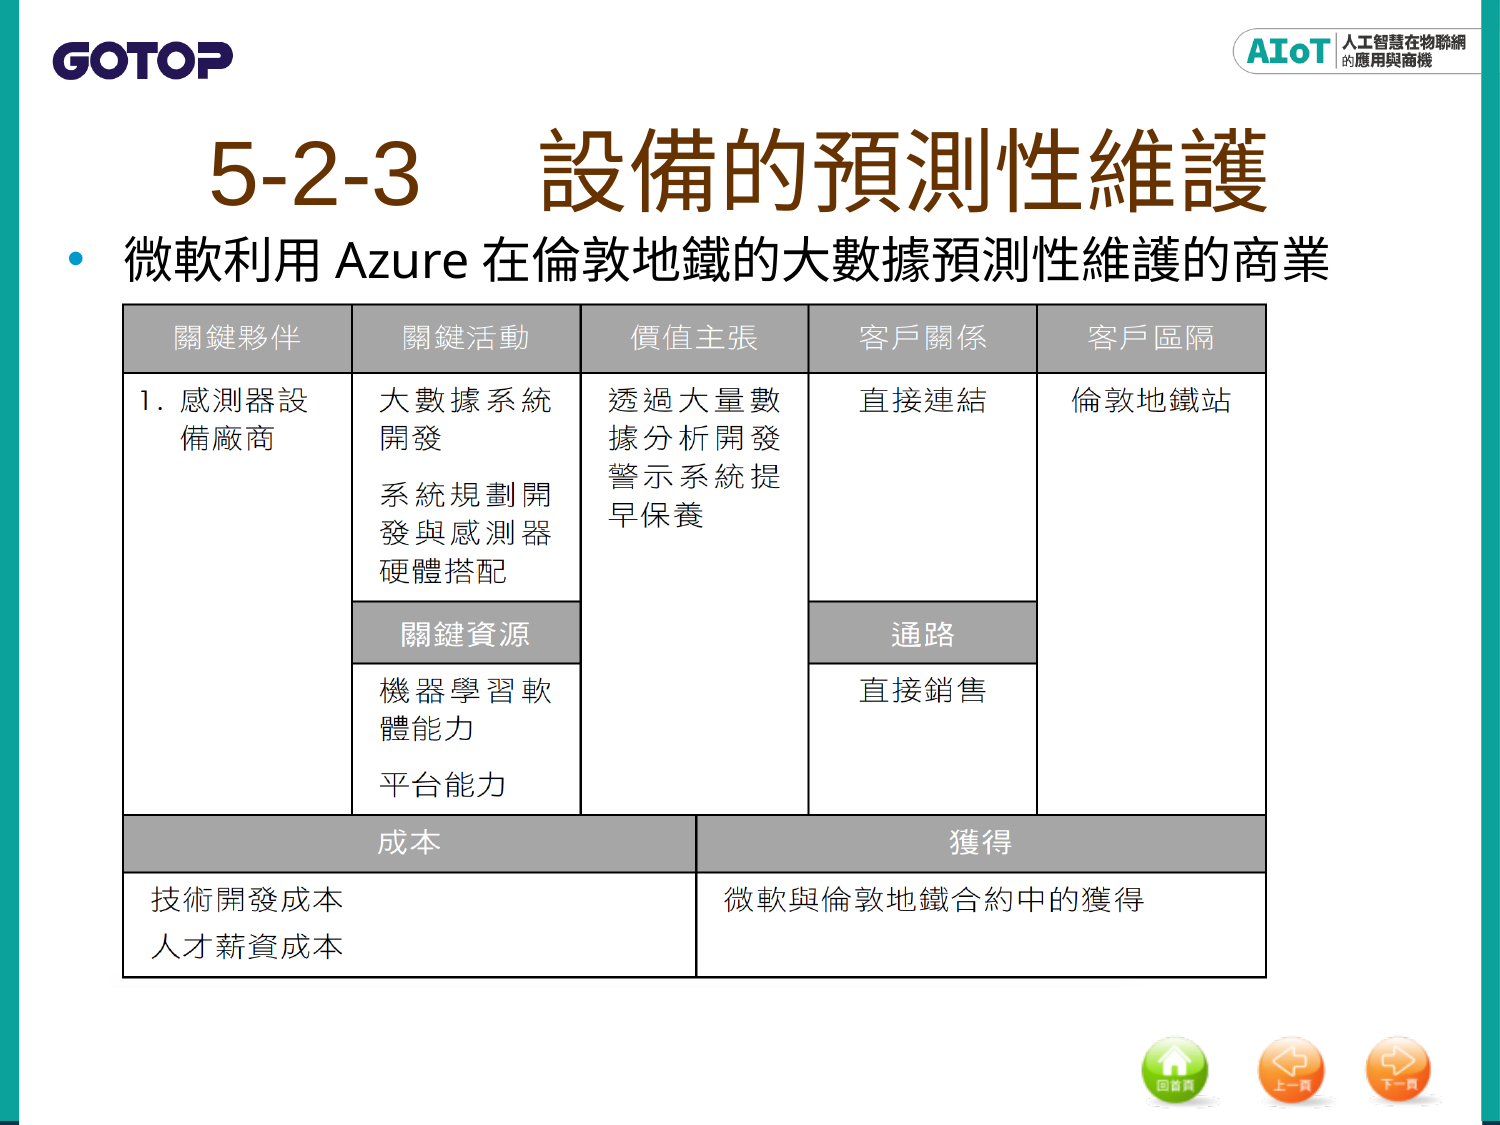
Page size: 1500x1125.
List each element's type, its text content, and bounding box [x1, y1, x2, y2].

title 5-2-3 設備的預測性維護 [0, 62, 1500, 275]
picture [0, 275, 1500, 1125]
text_box 微軟利用Azure在倫敦地鐵的大數據預測性維護的商業模式圖 [52, 220, 1360, 356]
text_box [1136, 1029, 1442, 1113]
picture [0, 0, 1500, 62]
